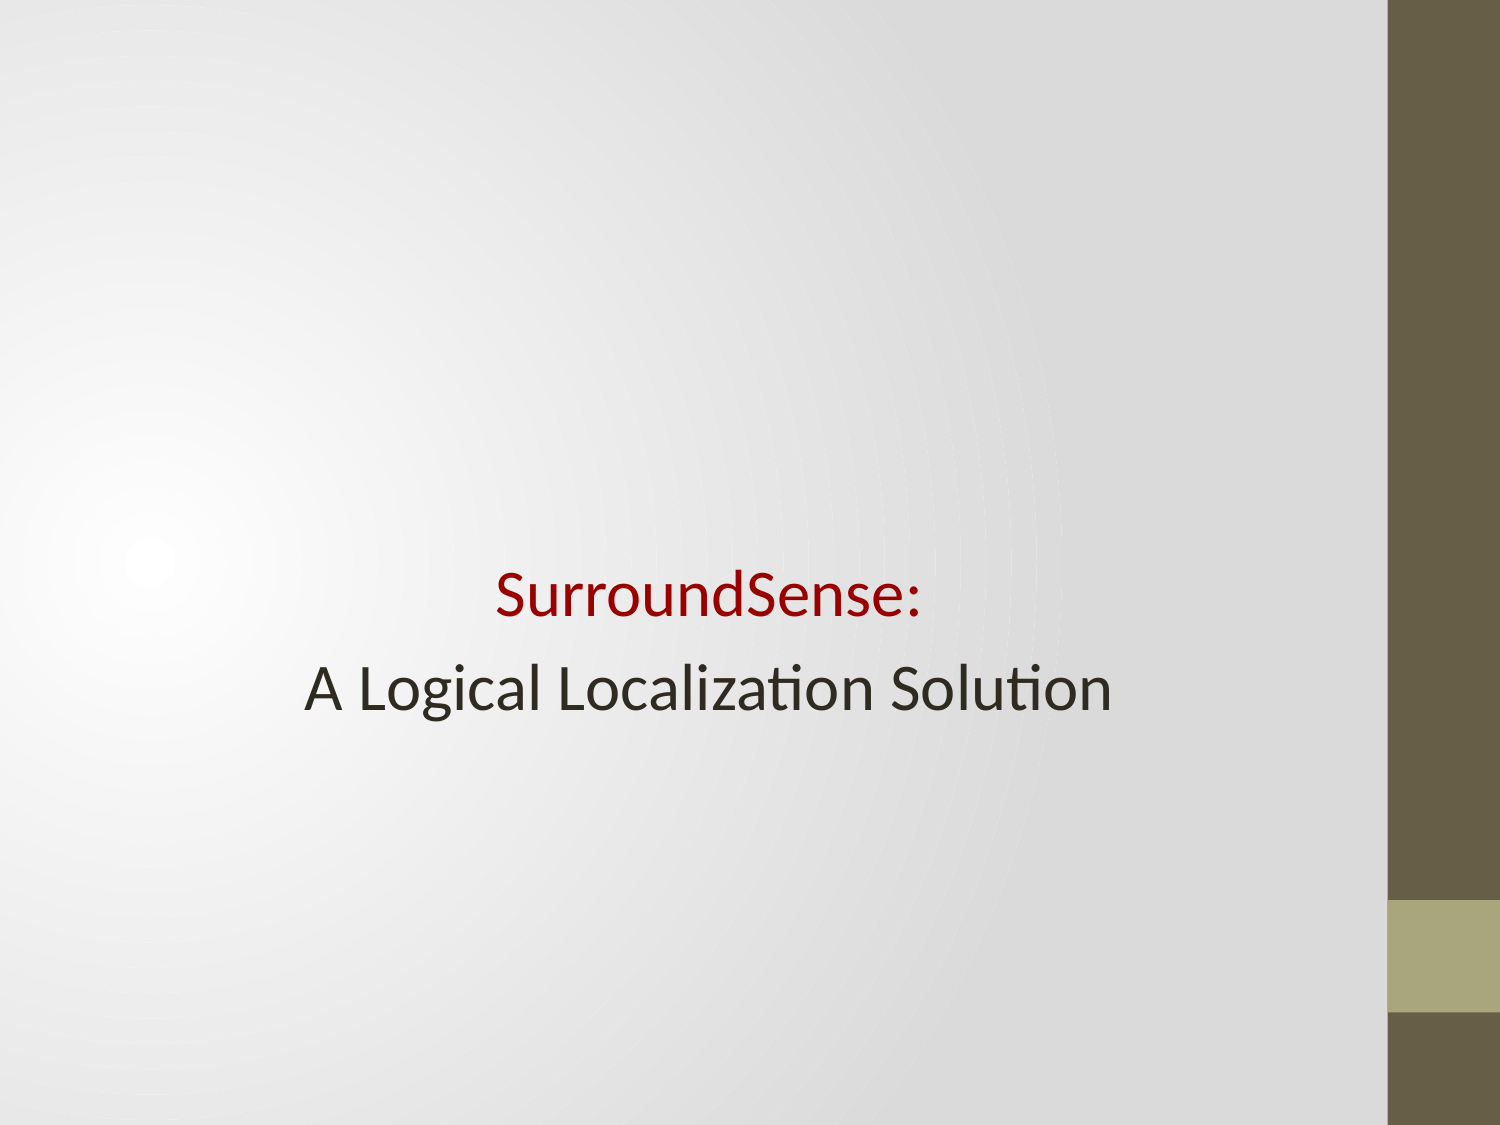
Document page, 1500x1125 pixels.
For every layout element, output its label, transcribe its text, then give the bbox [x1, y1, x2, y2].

list SurroundSense: A Logical Localization Solution [75, 262, 1325, 1050]
